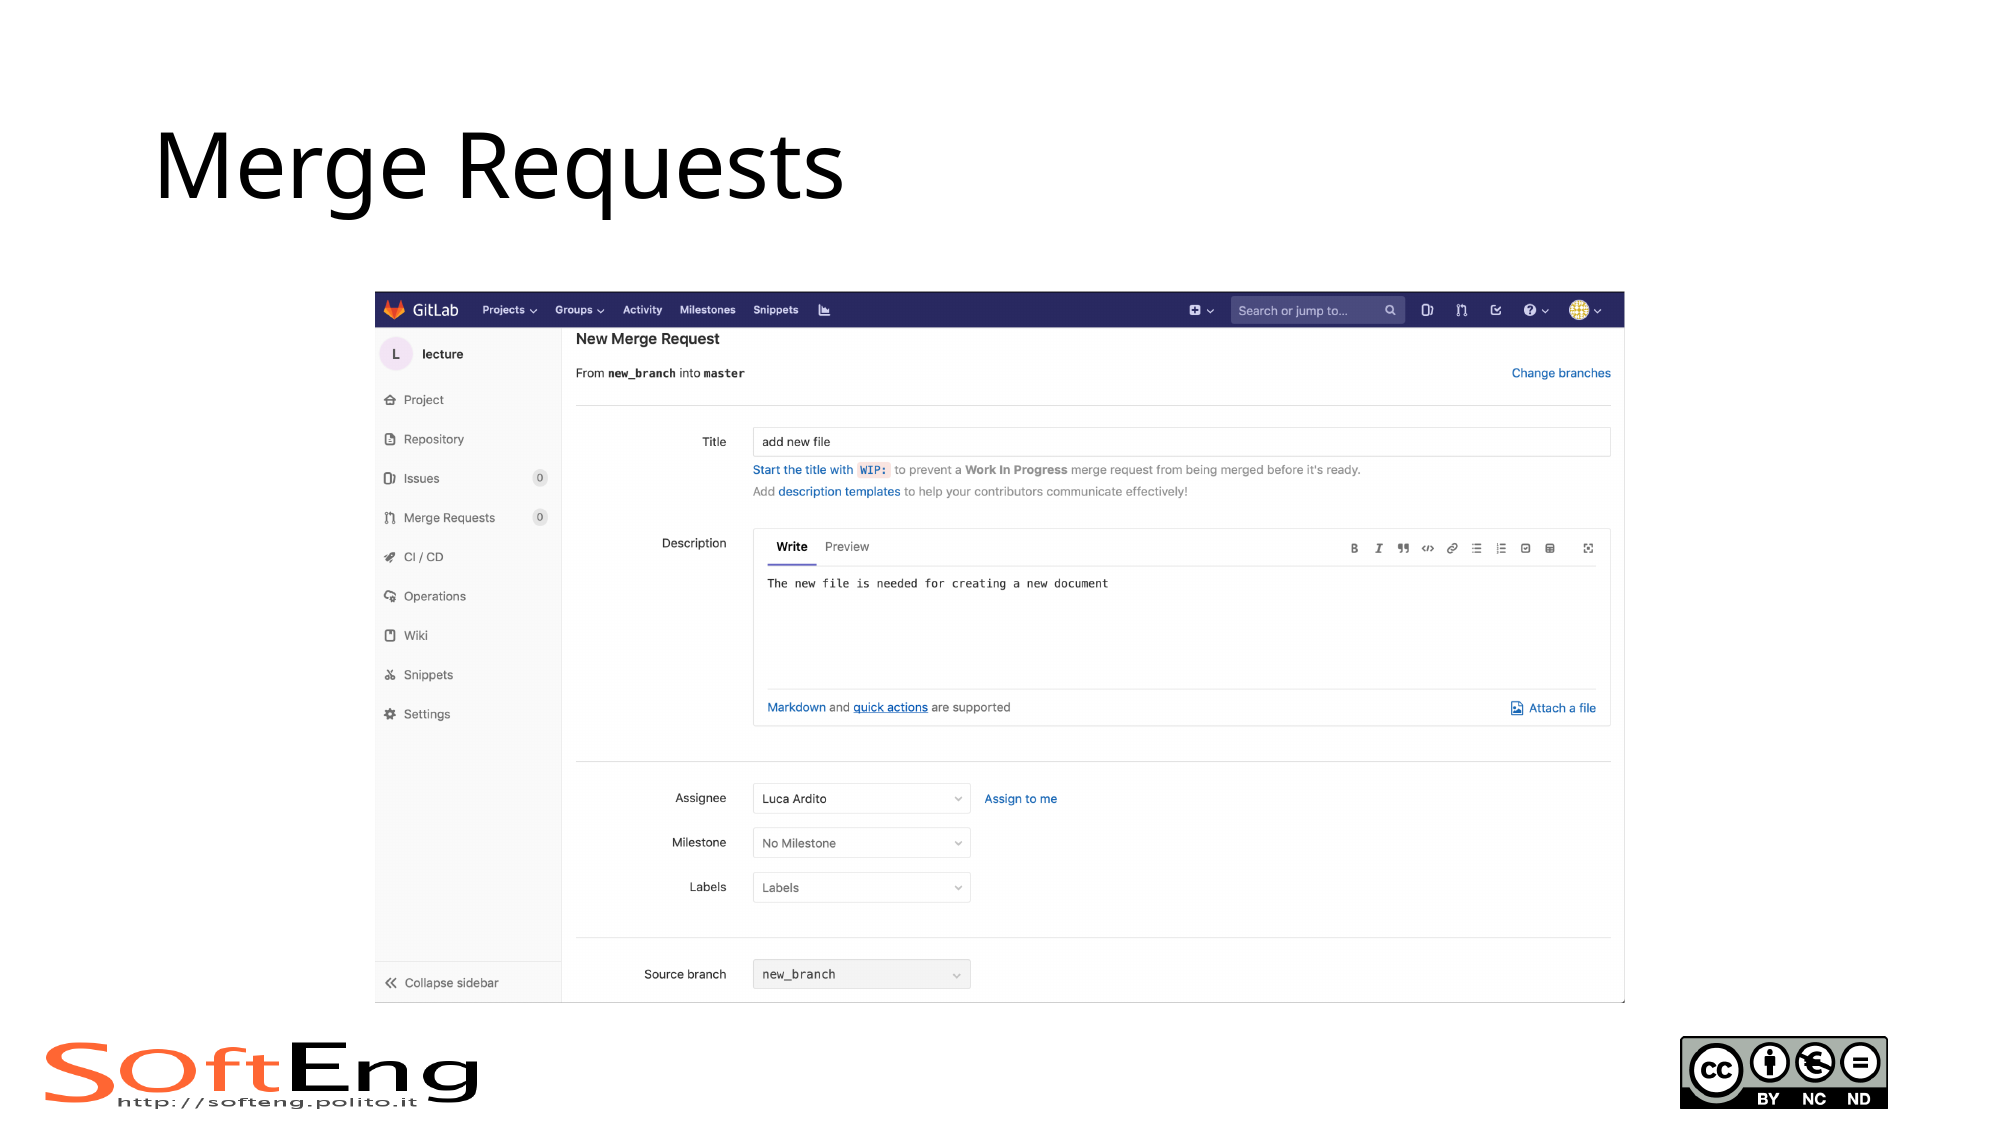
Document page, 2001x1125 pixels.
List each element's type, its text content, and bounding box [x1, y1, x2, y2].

text_box [375, 291, 1625, 1003]
picture [37, 1026, 488, 1119]
picture [1680, 1036, 1888, 1109]
title Merge Requests [137, 59, 1863, 278]
